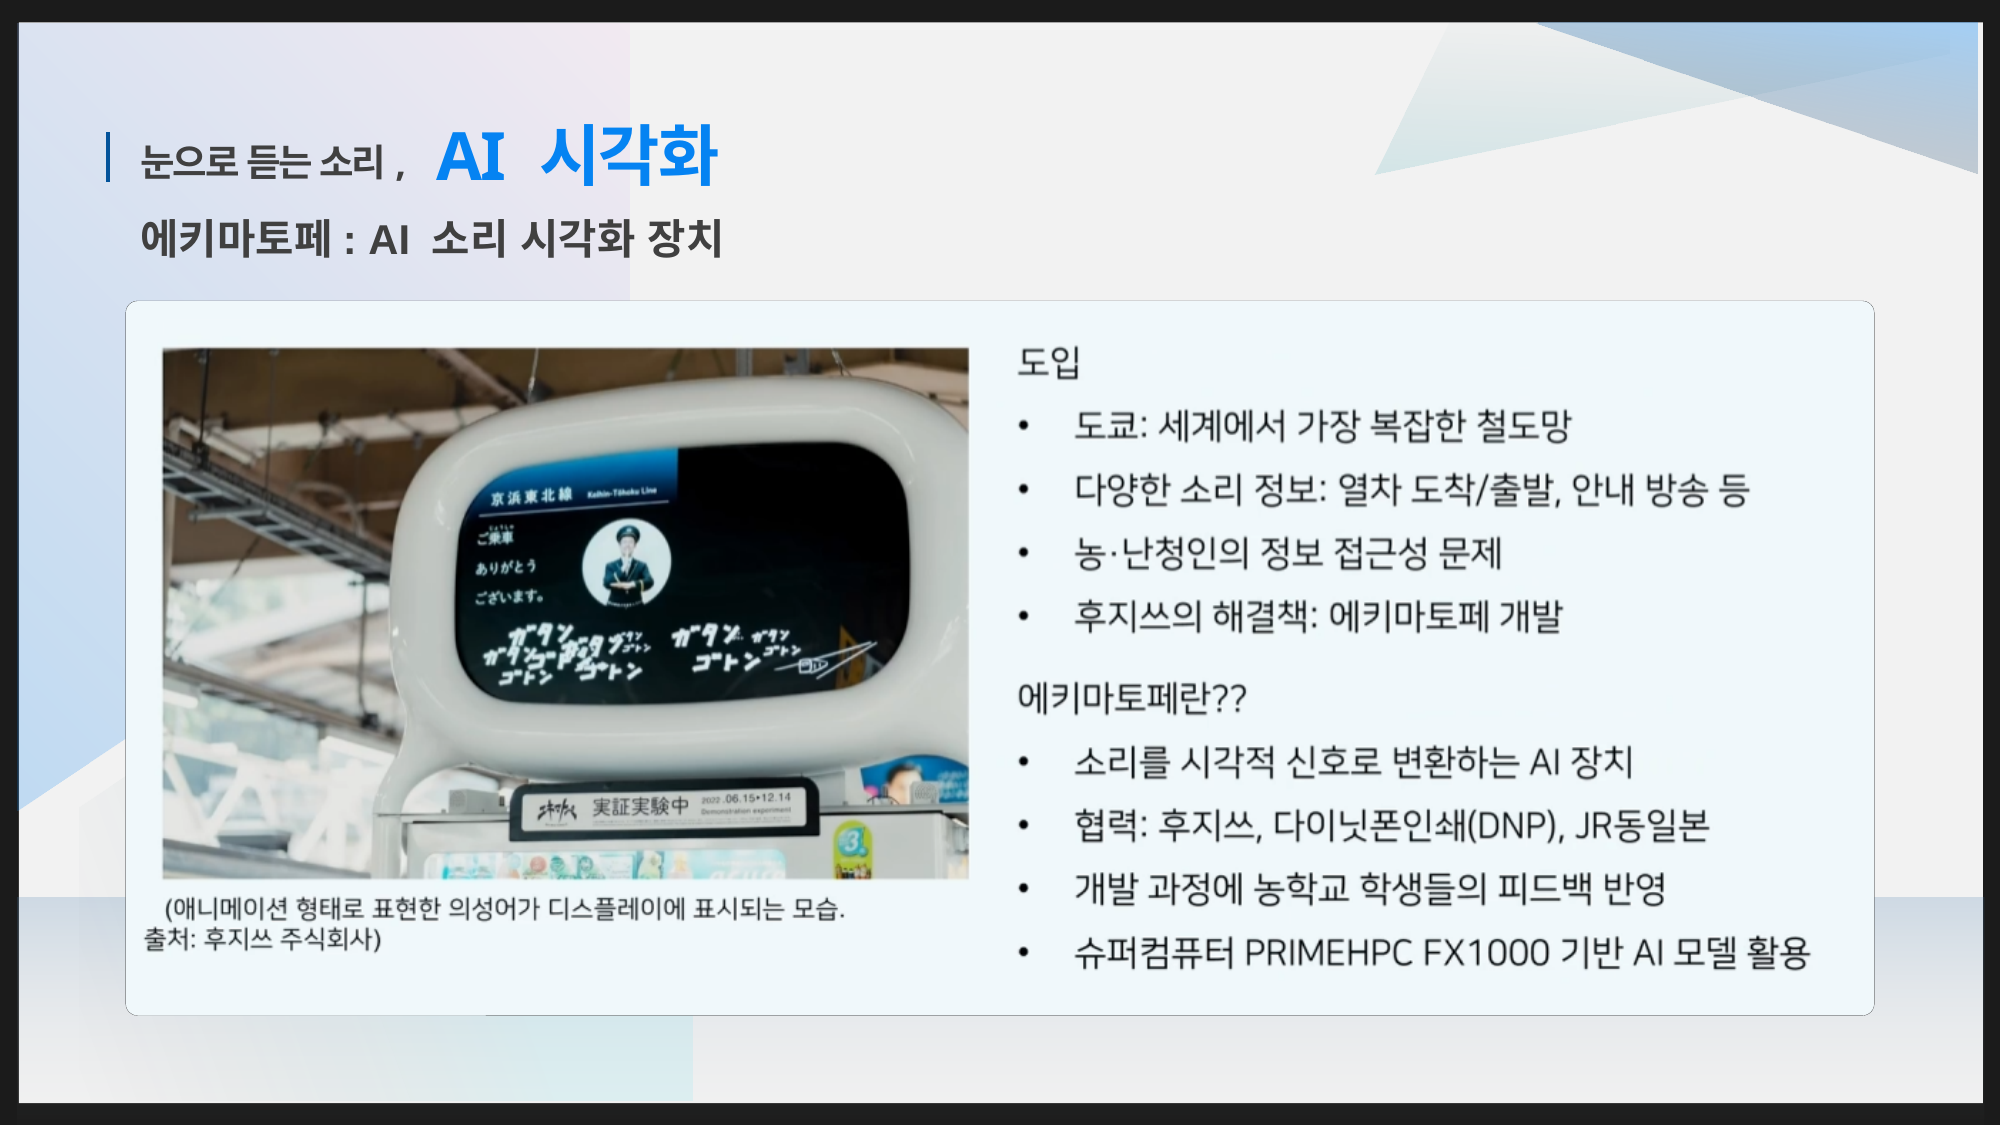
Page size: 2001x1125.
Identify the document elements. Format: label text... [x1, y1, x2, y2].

text_box 에키마토페: AI 소리 시각화 장치 [125, 205, 965, 271]
title 눈으로 듣는 소리, [125, 112, 421, 193]
text_box [124, 299, 1876, 1018]
text_box AI 시각화 [421, 111, 873, 203]
